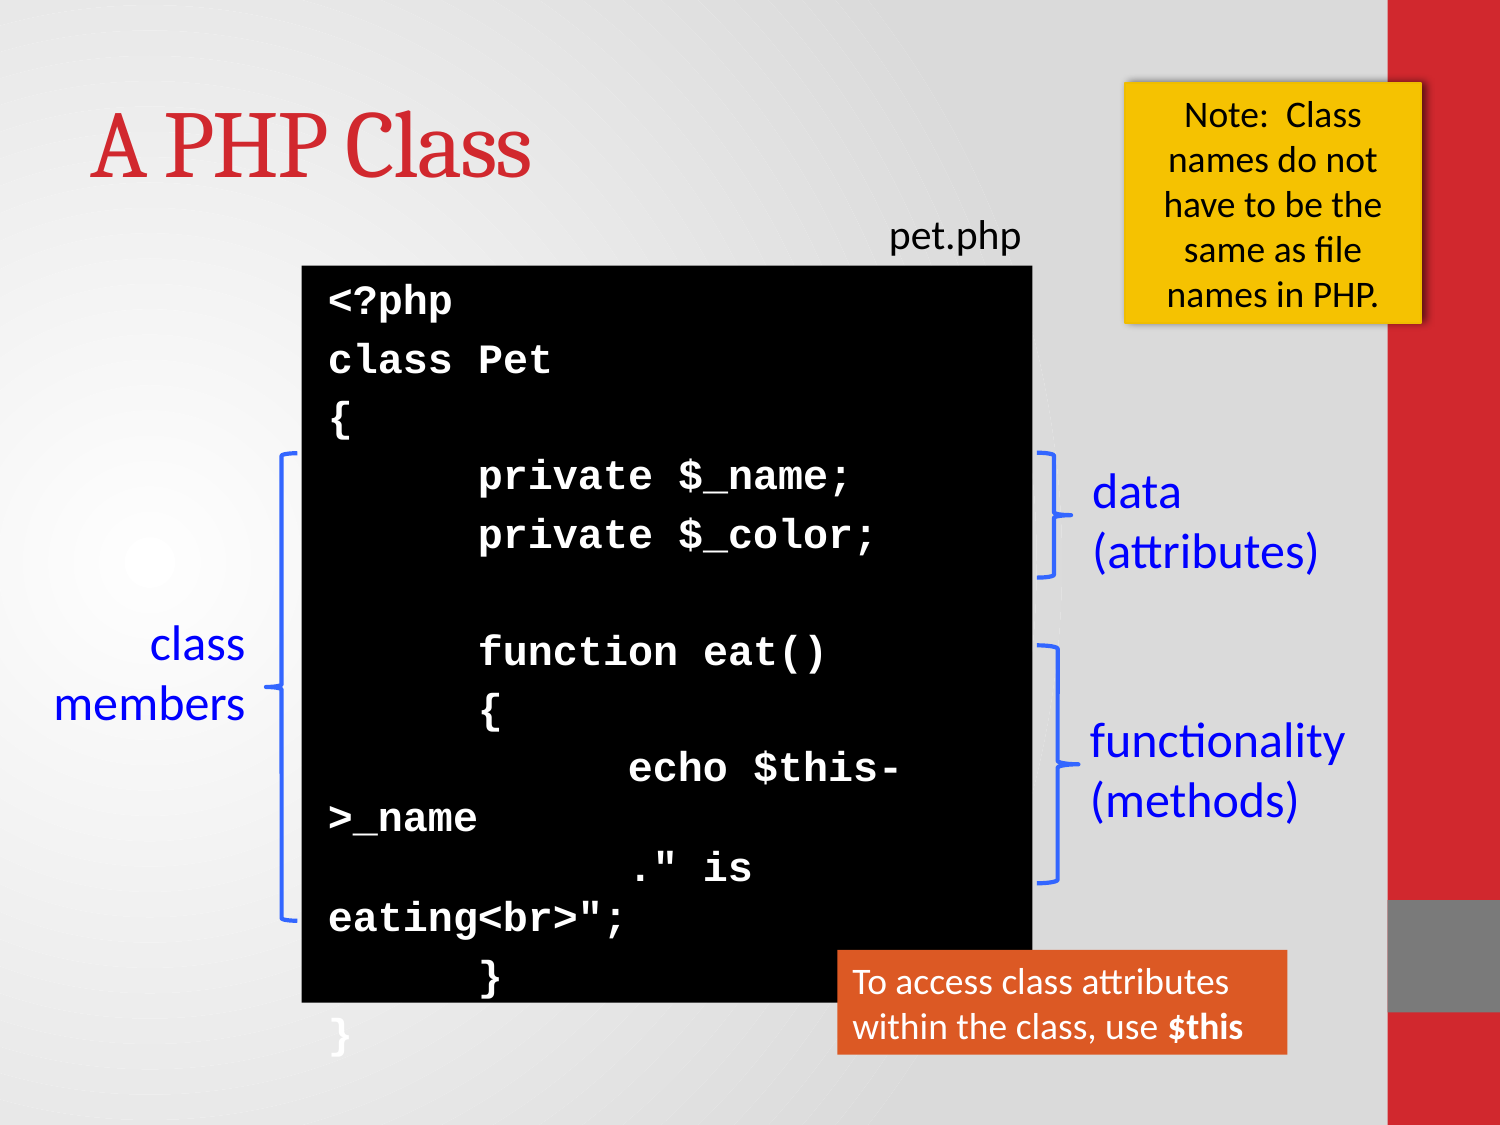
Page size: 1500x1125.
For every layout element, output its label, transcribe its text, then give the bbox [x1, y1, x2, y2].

text_box pet.php [862, 200, 1037, 265]
text_box To access class attributes within the class, use $this [837, 949, 1288, 1055]
text_box [1036, 643, 1075, 886]
text_box [1036, 450, 1074, 580]
text_box Note: Class names do not have to be the same as file names in PHP. [1124, 82, 1422, 324]
text_box functionality (methods) [1075, 700, 1361, 836]
text_box [263, 451, 298, 923]
text_box class members [38, 602, 261, 738]
list <?php class Pet { private $_name; private $_color; function eat() { echo $this->_name ." is eating<br>"; } } [301, 265, 1033, 1003]
text_box data (attributes) [1077, 451, 1335, 587]
title A PHP Class [75, 45, 1325, 233]
